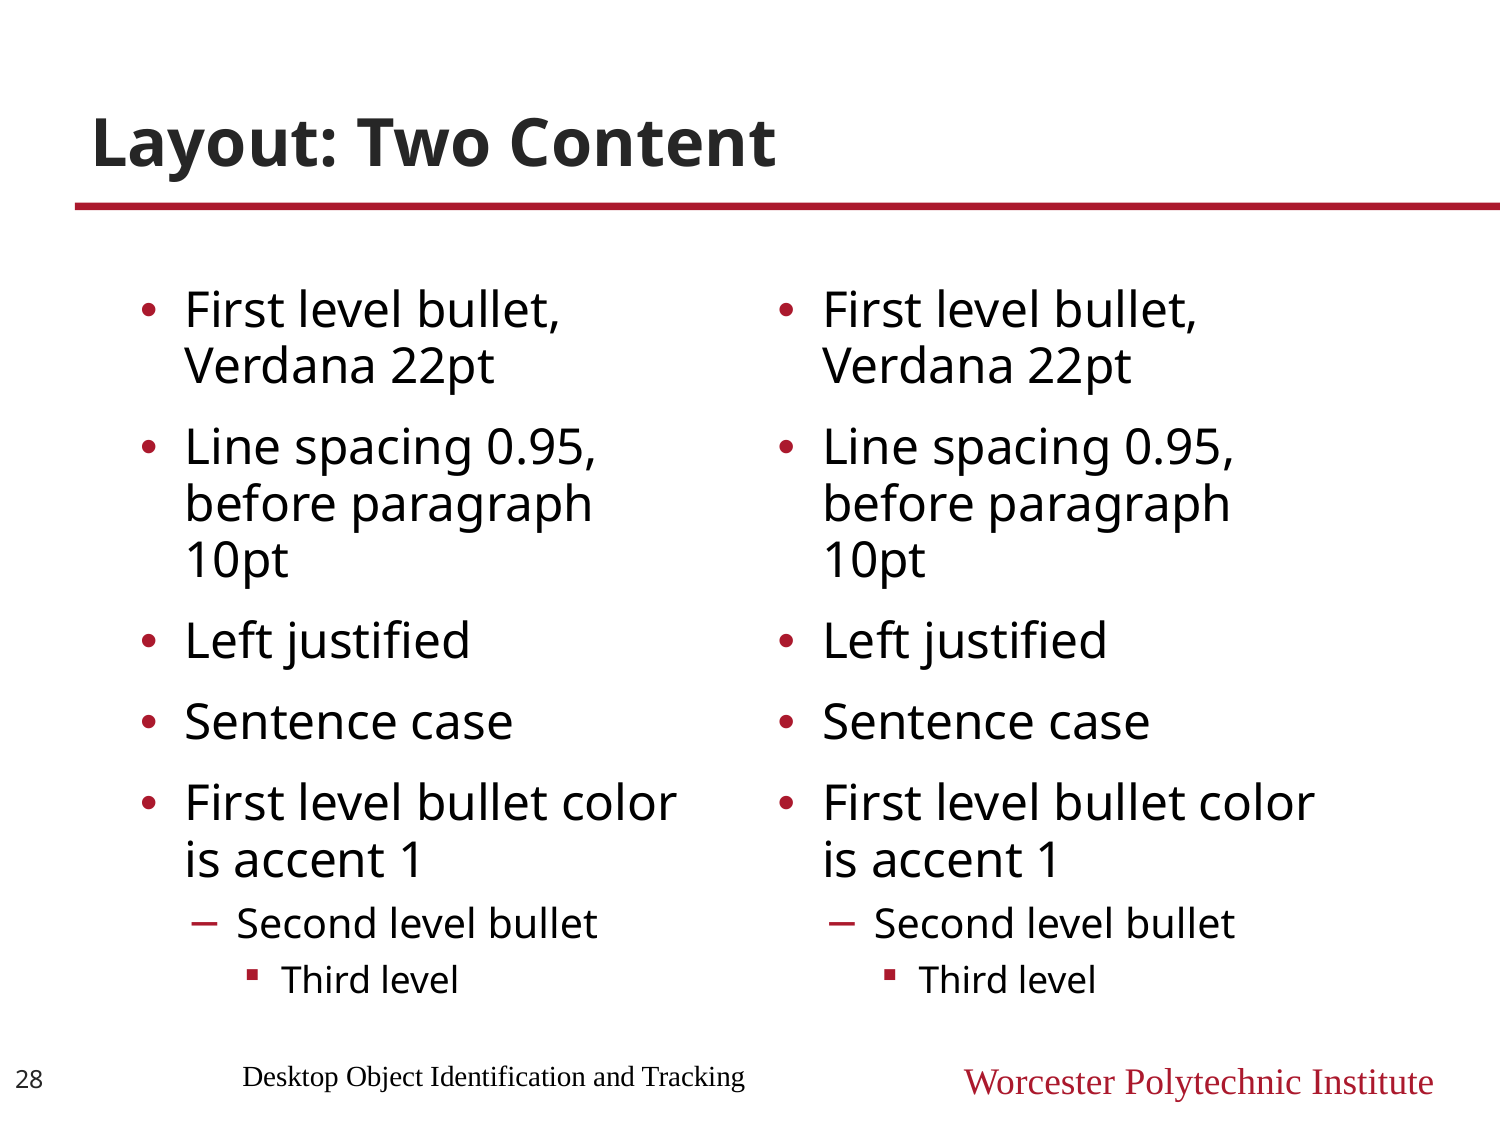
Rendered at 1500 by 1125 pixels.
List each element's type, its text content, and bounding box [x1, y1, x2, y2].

footer Desktop Object Identification and Tracking [75, 1050, 913, 1100]
list First level bullet, Verdana 22pt Line spacing 0.95, before paragraph 10pt Left justified Sentence case First level bullet color is accent 1 Second level bullet Third level [125, 275, 725, 1013]
slide_number 28 [0, 1047, 75, 1113]
list First level bullet, Verdana 22pt Line spacing 0.95, before paragraph 10pt Left justified Sentence case First level bullet color is accent 1 Second level bullet Third level [762, 275, 1363, 1013]
title Layout: Two Content [75, 56, 1425, 188]
